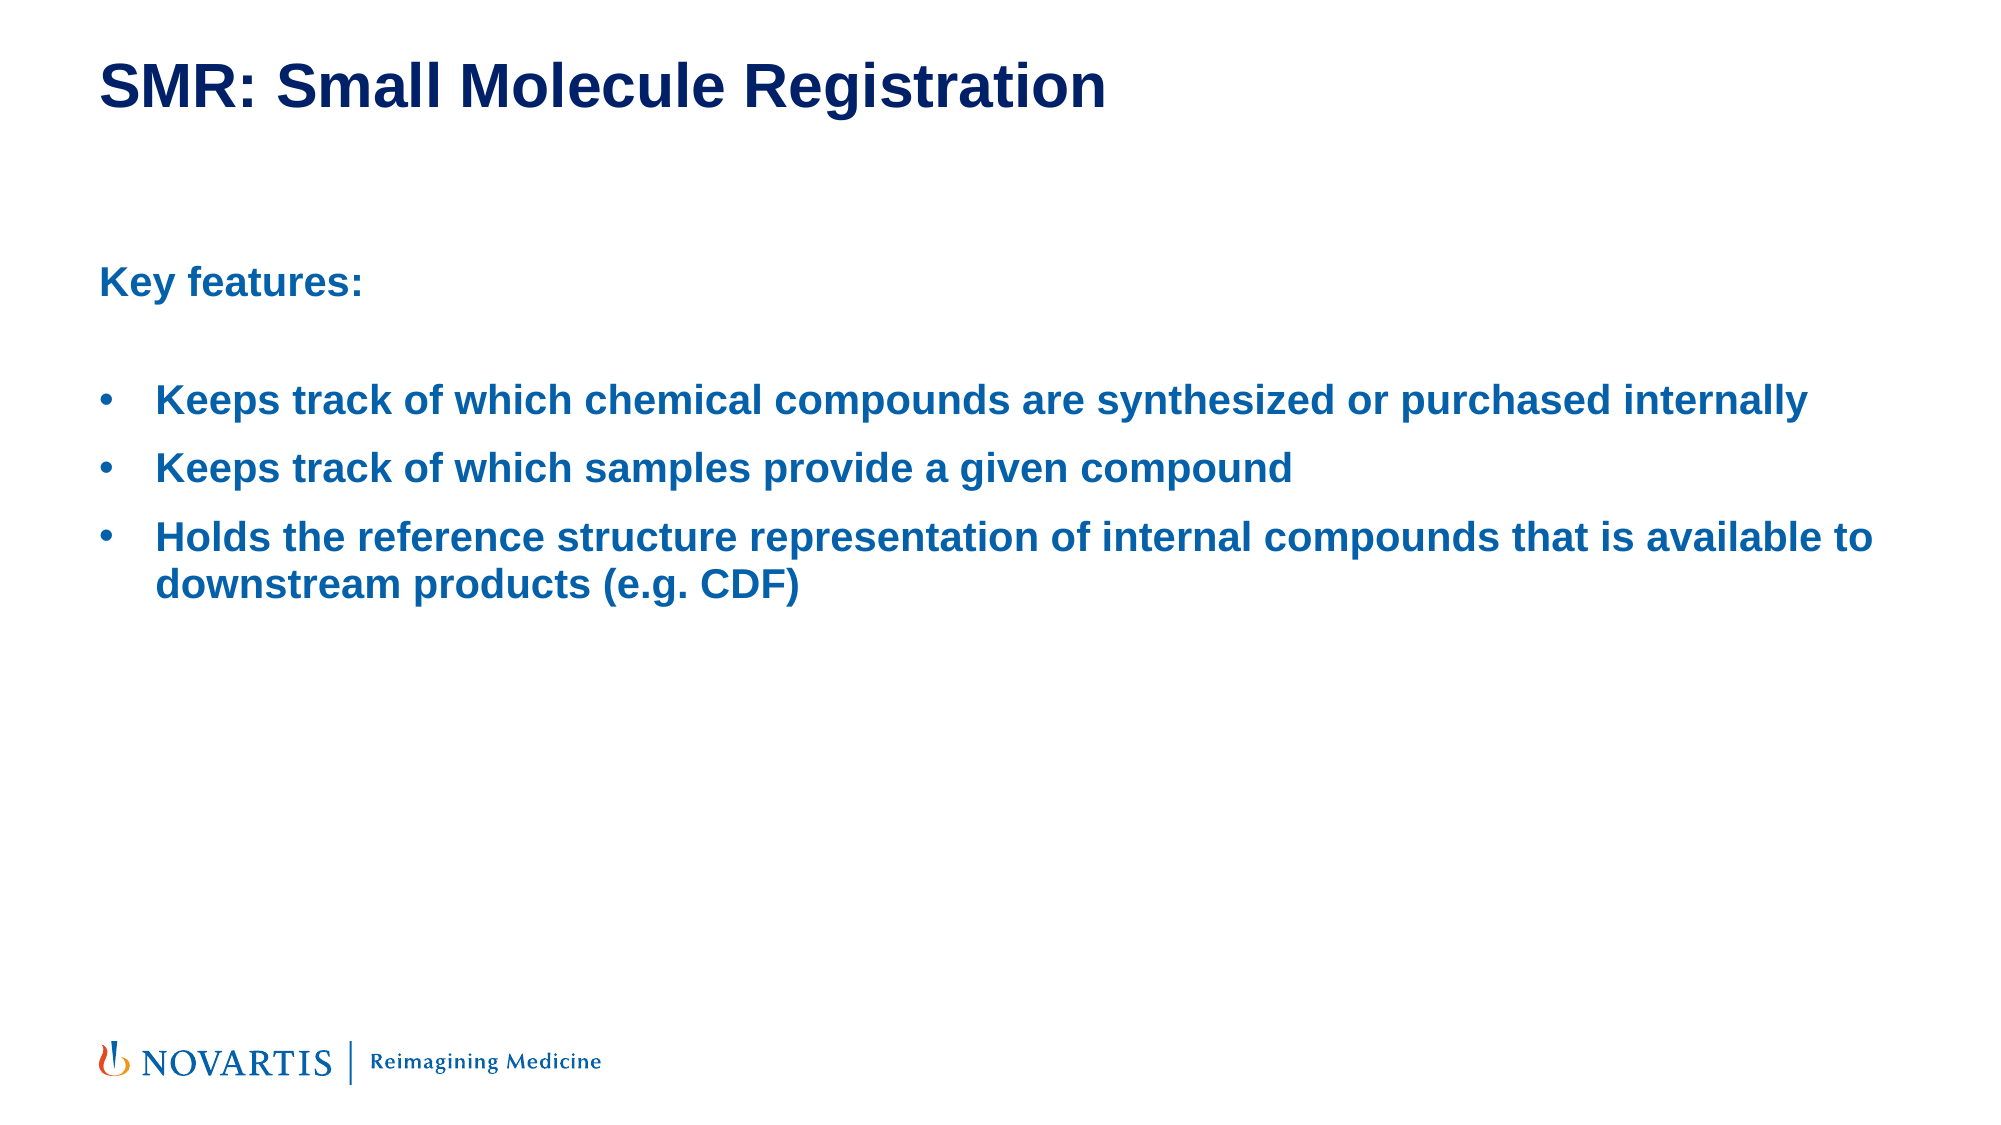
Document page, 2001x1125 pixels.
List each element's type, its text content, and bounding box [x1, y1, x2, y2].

list Key features: Keeps track of which chemical compounds are synthesized or purchased internally Keeps track of which samples provide a given compound Holds the reference structure representation of internal compounds that is available to downstream products (e.g. CDF) [99, 258, 1932, 993]
title SMR: Small Molecule Registration [99, 51, 1308, 226]
